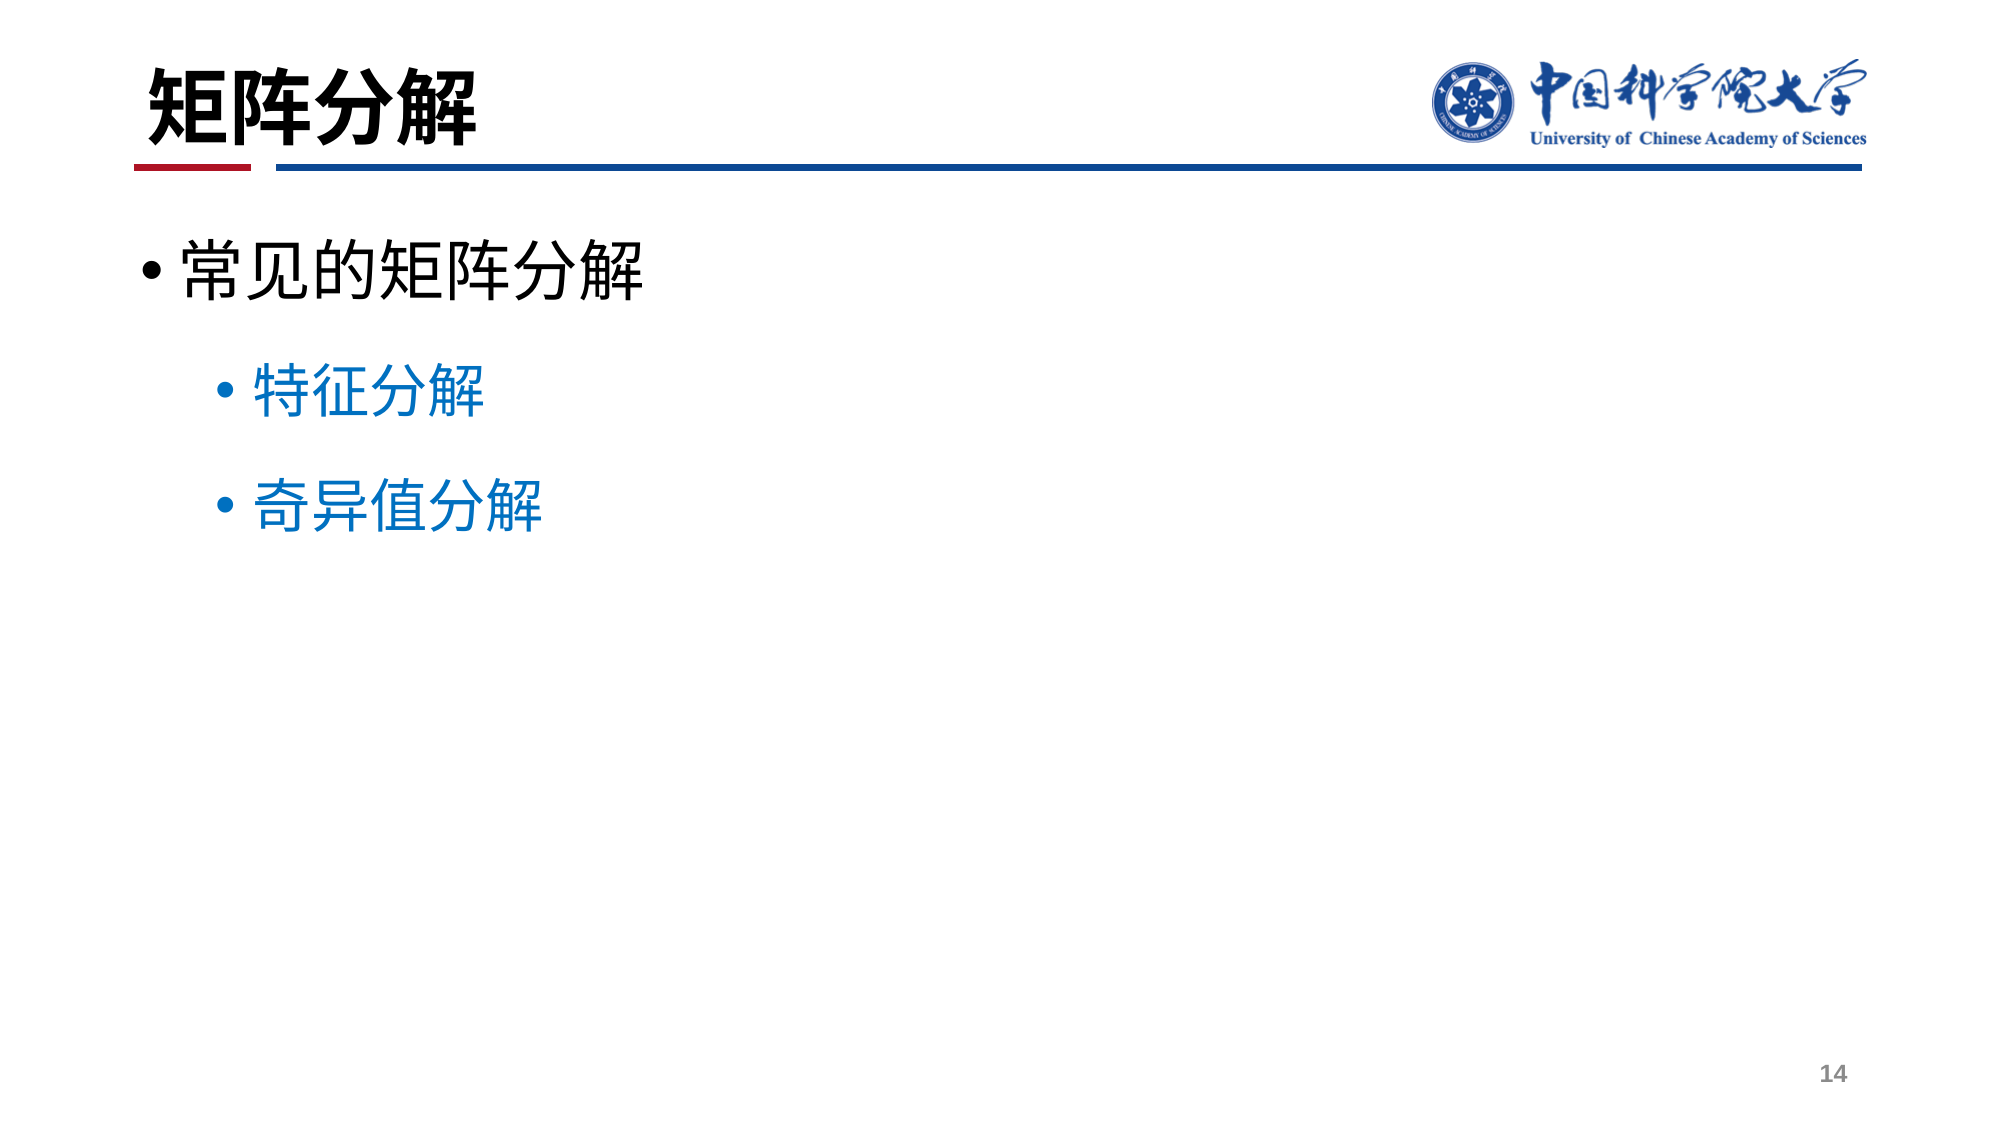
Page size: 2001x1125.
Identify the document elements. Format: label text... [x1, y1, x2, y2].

picture [1469, 59, 1867, 148]
slide_number 14 [1412, 1042, 1863, 1103]
list 常见的矩阵分解 特征分解 奇异值分解 [125, 181, 1855, 1038]
title 矩阵分解 [130, 0, 1469, 163]
